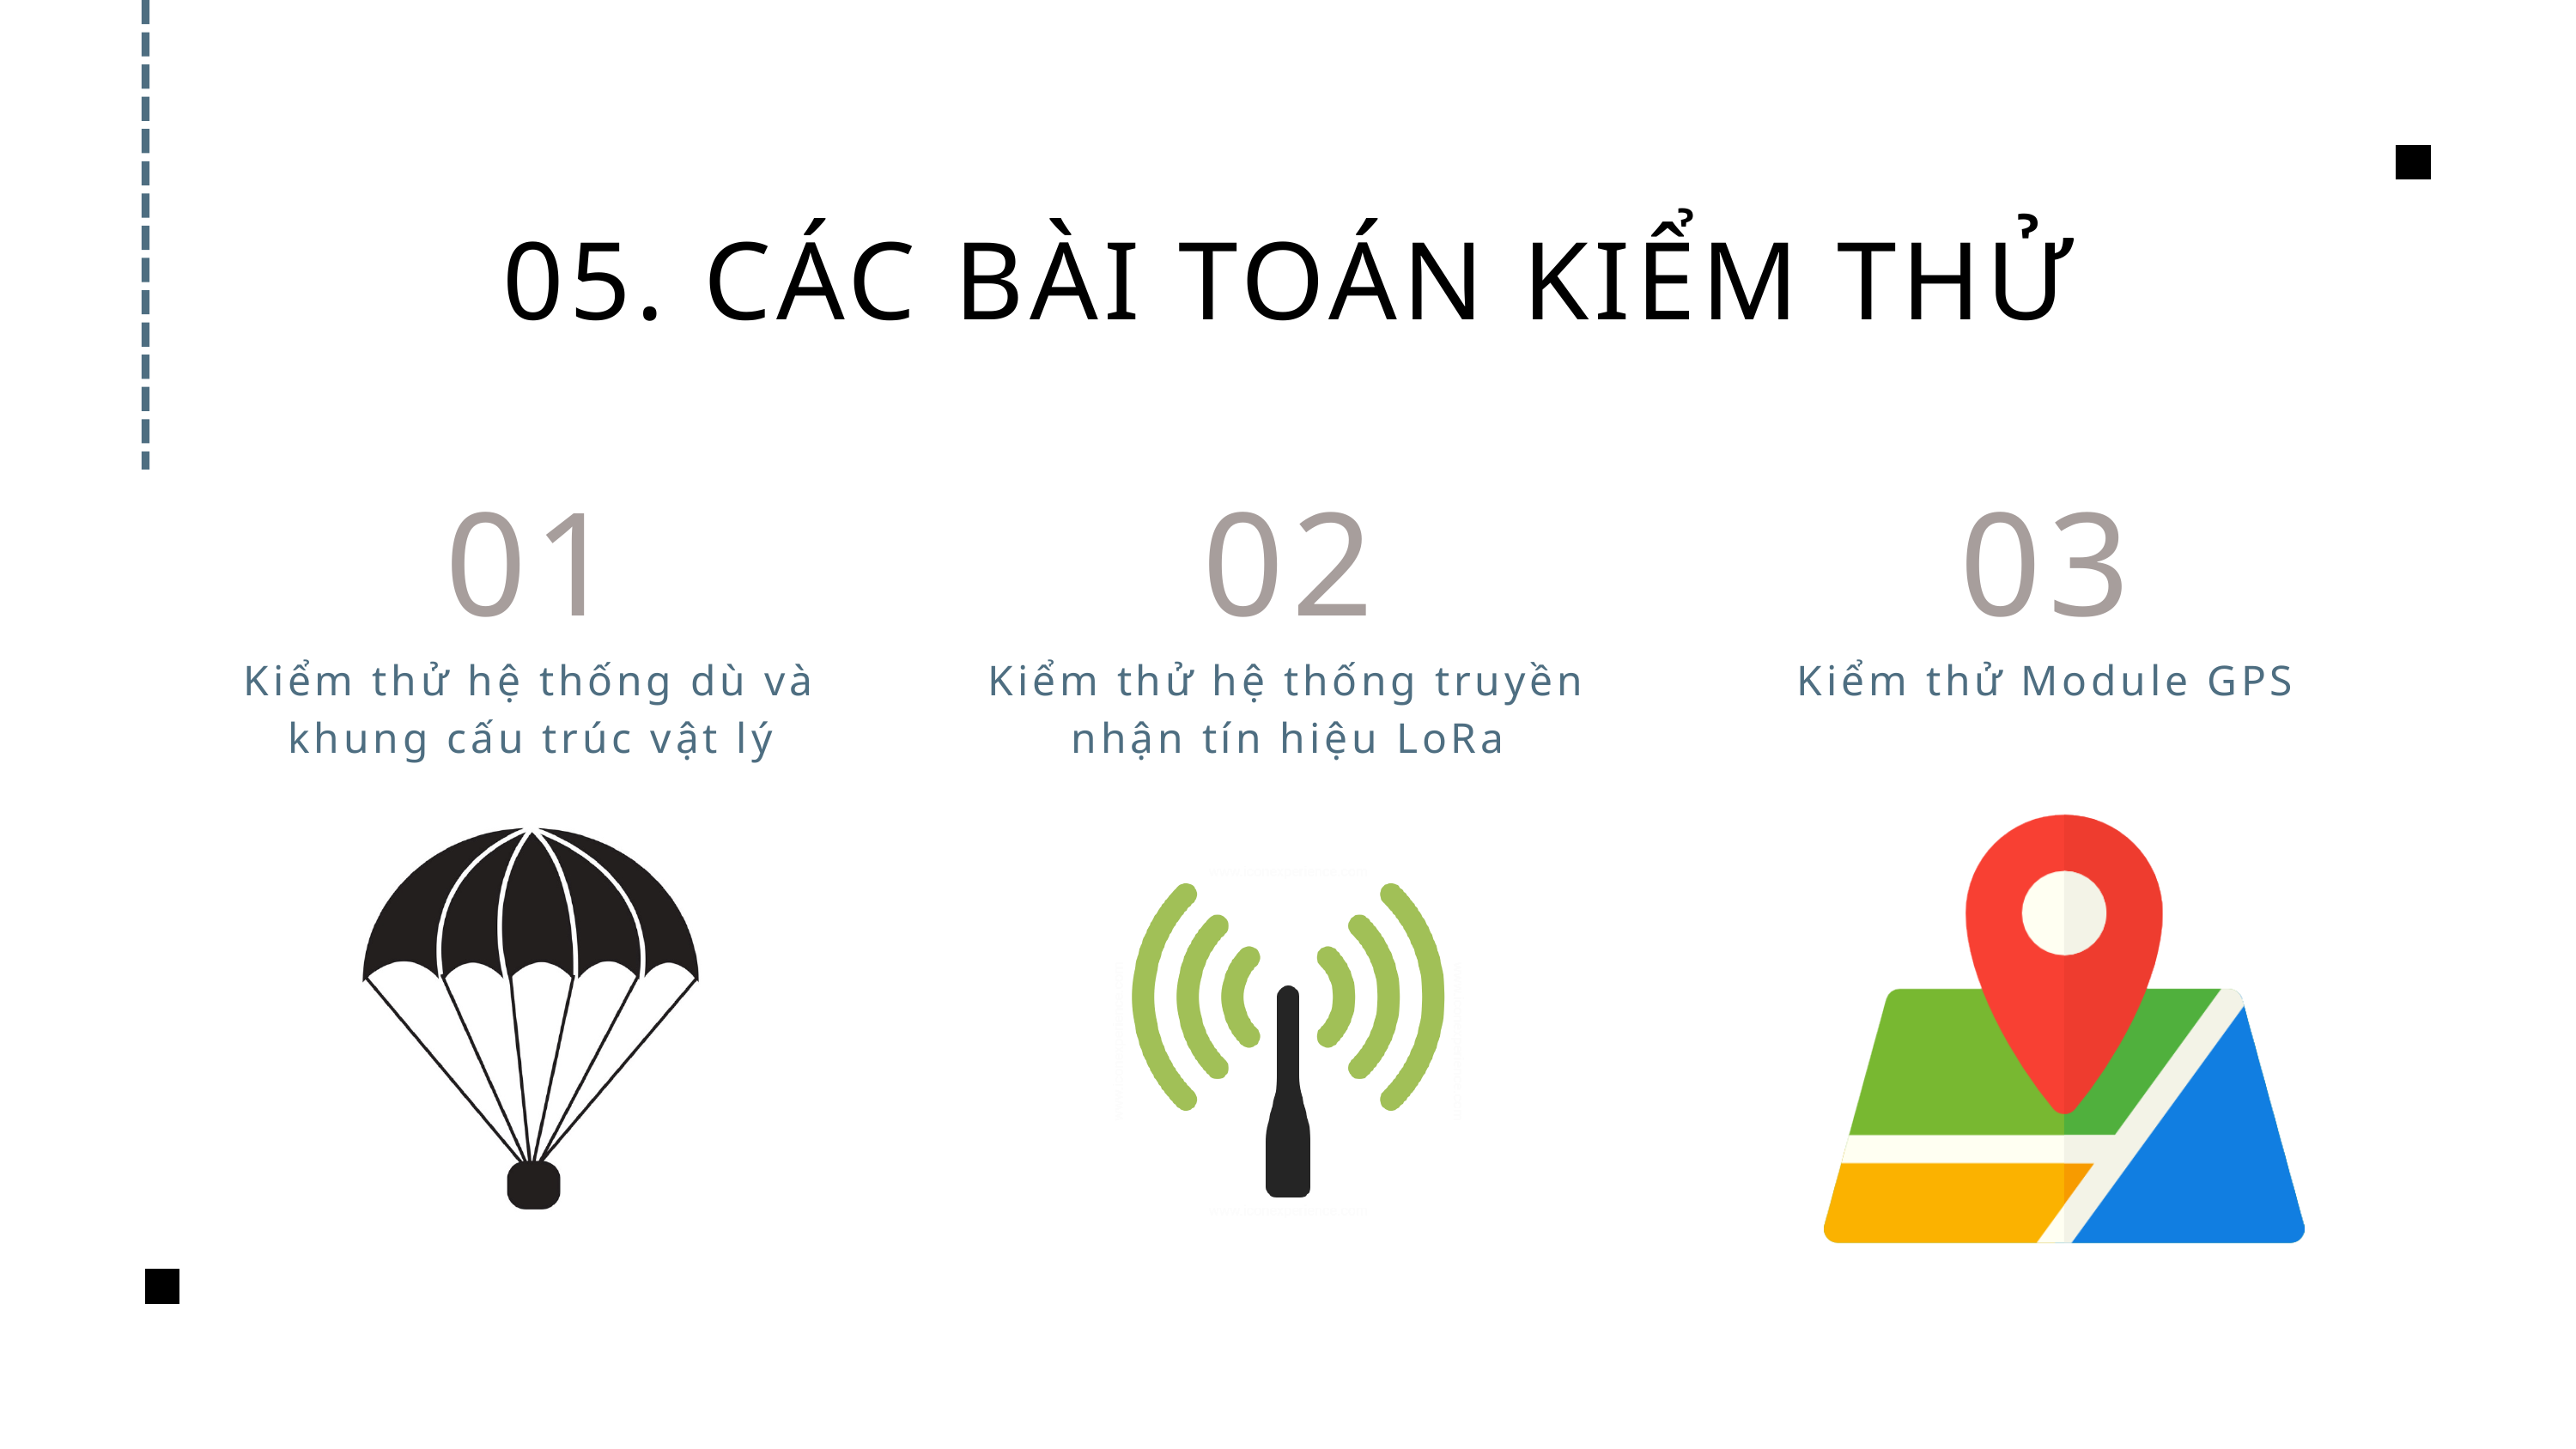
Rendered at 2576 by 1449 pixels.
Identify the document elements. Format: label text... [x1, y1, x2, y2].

picture [1109, 863, 1467, 1221]
text_box 02 [951, 444, 1625, 646]
text_box Kiểm thử hệ thống truyền nhận tín hiệu LoRa [951, 646, 1625, 762]
text_box 05. CÁC BÀI TOÁN KIỂM THỬ [194, 191, 2382, 342]
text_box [144, 1268, 180, 1304]
picture [1824, 789, 2305, 1270]
text_box 01 [194, 444, 867, 646]
text_box 03 [1709, 444, 2382, 646]
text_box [2396, 144, 2432, 180]
text_box Kiểm thử Module GPS [1709, 646, 2382, 705]
picture [352, 820, 709, 1221]
text_box Kiểm thử hệ thống dù và khung cấu trúc vật lý [194, 646, 867, 762]
